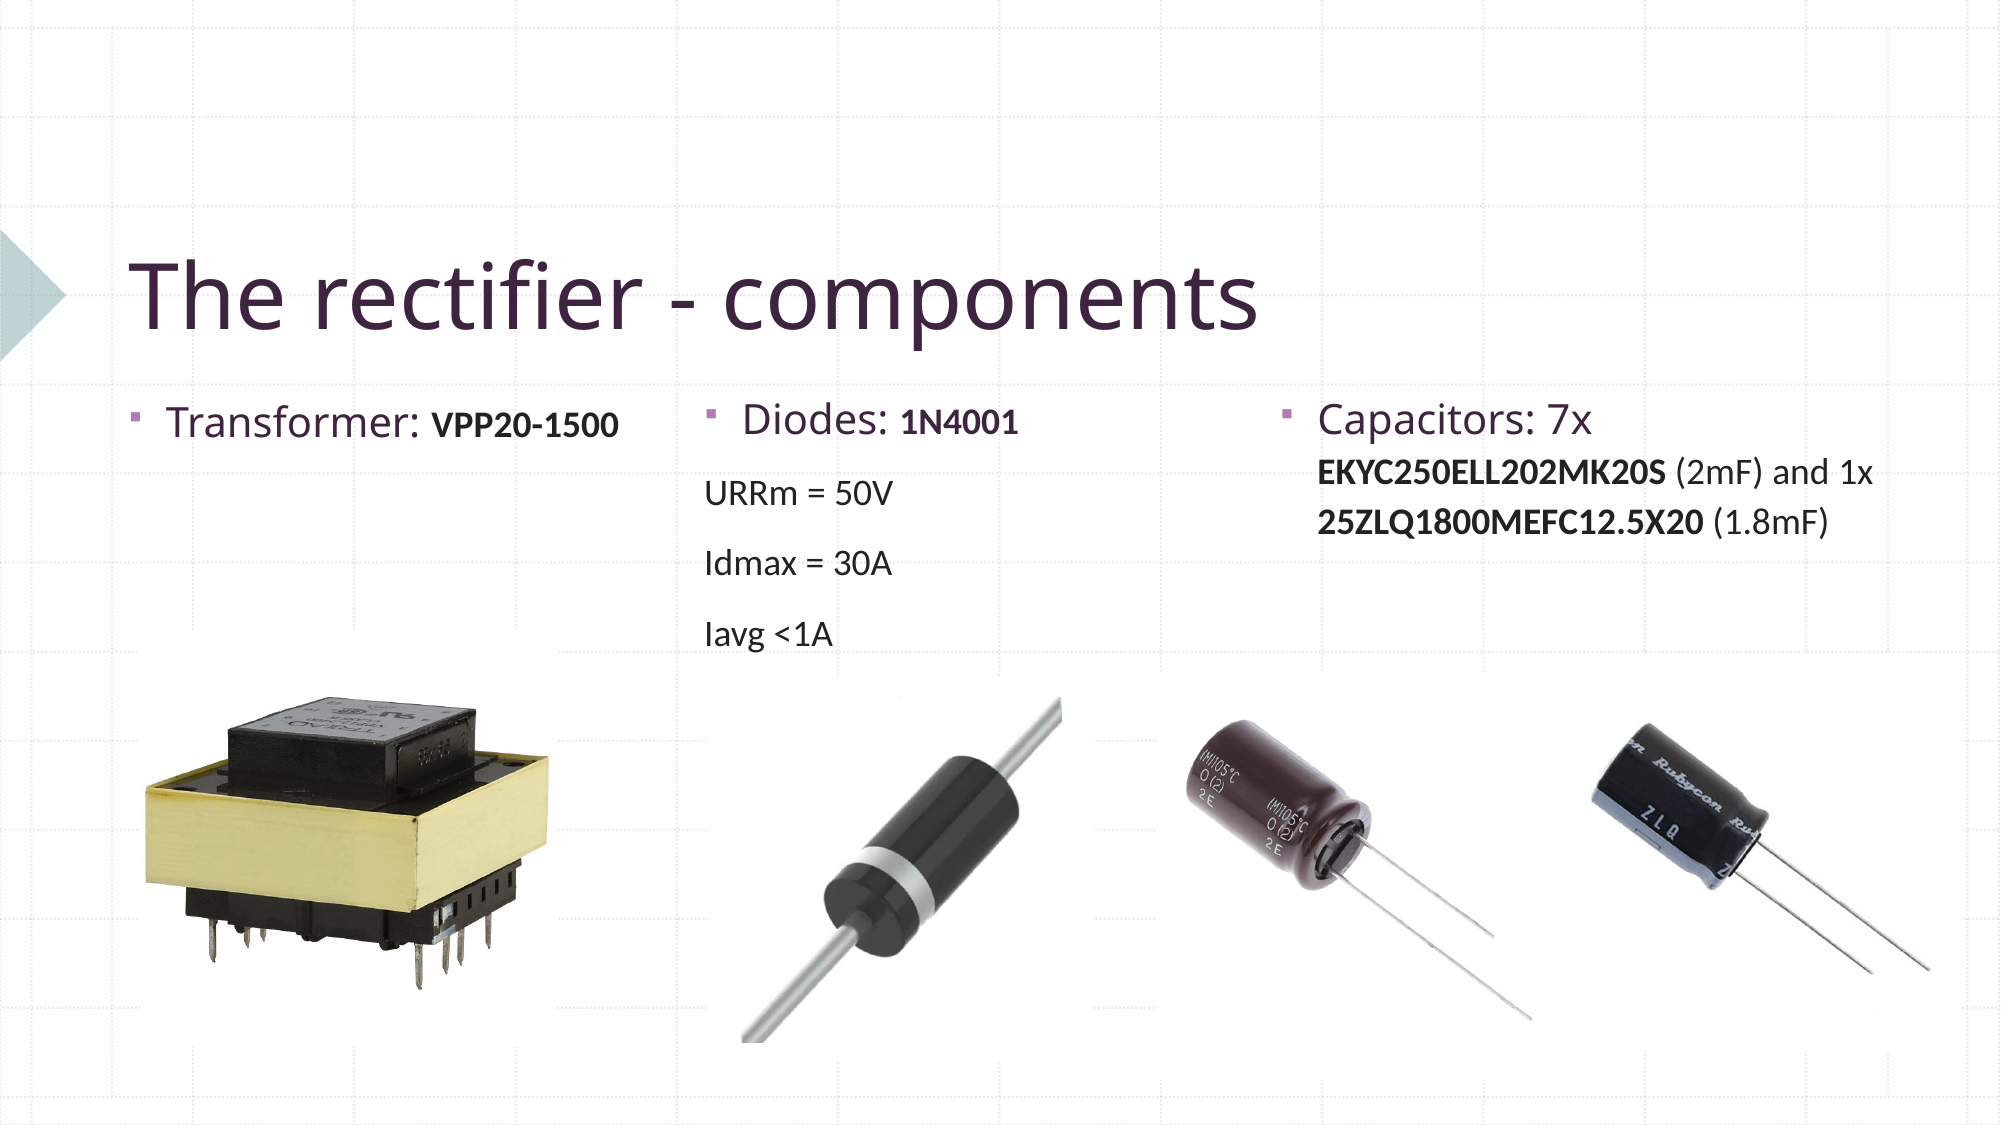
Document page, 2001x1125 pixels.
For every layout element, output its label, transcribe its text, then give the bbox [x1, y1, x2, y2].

title The rectifier - components [113, 119, 1808, 356]
text_box Diodes: 1N4001 URRm = 50V Idmax = 30A Iavg <1A [689, 380, 1214, 965]
picture [1157, 654, 1961, 1080]
text_box Capacitors: 7x EKYC250ELL202MK20S (2mF) and 1x 25ZLQ1800MEFC12.5X20 (1.8mF) [1264, 380, 1961, 672]
picture [708, 676, 1094, 1062]
list Transformer: VPP20-1500 [113, 383, 638, 969]
picture [140, 631, 556, 1047]
